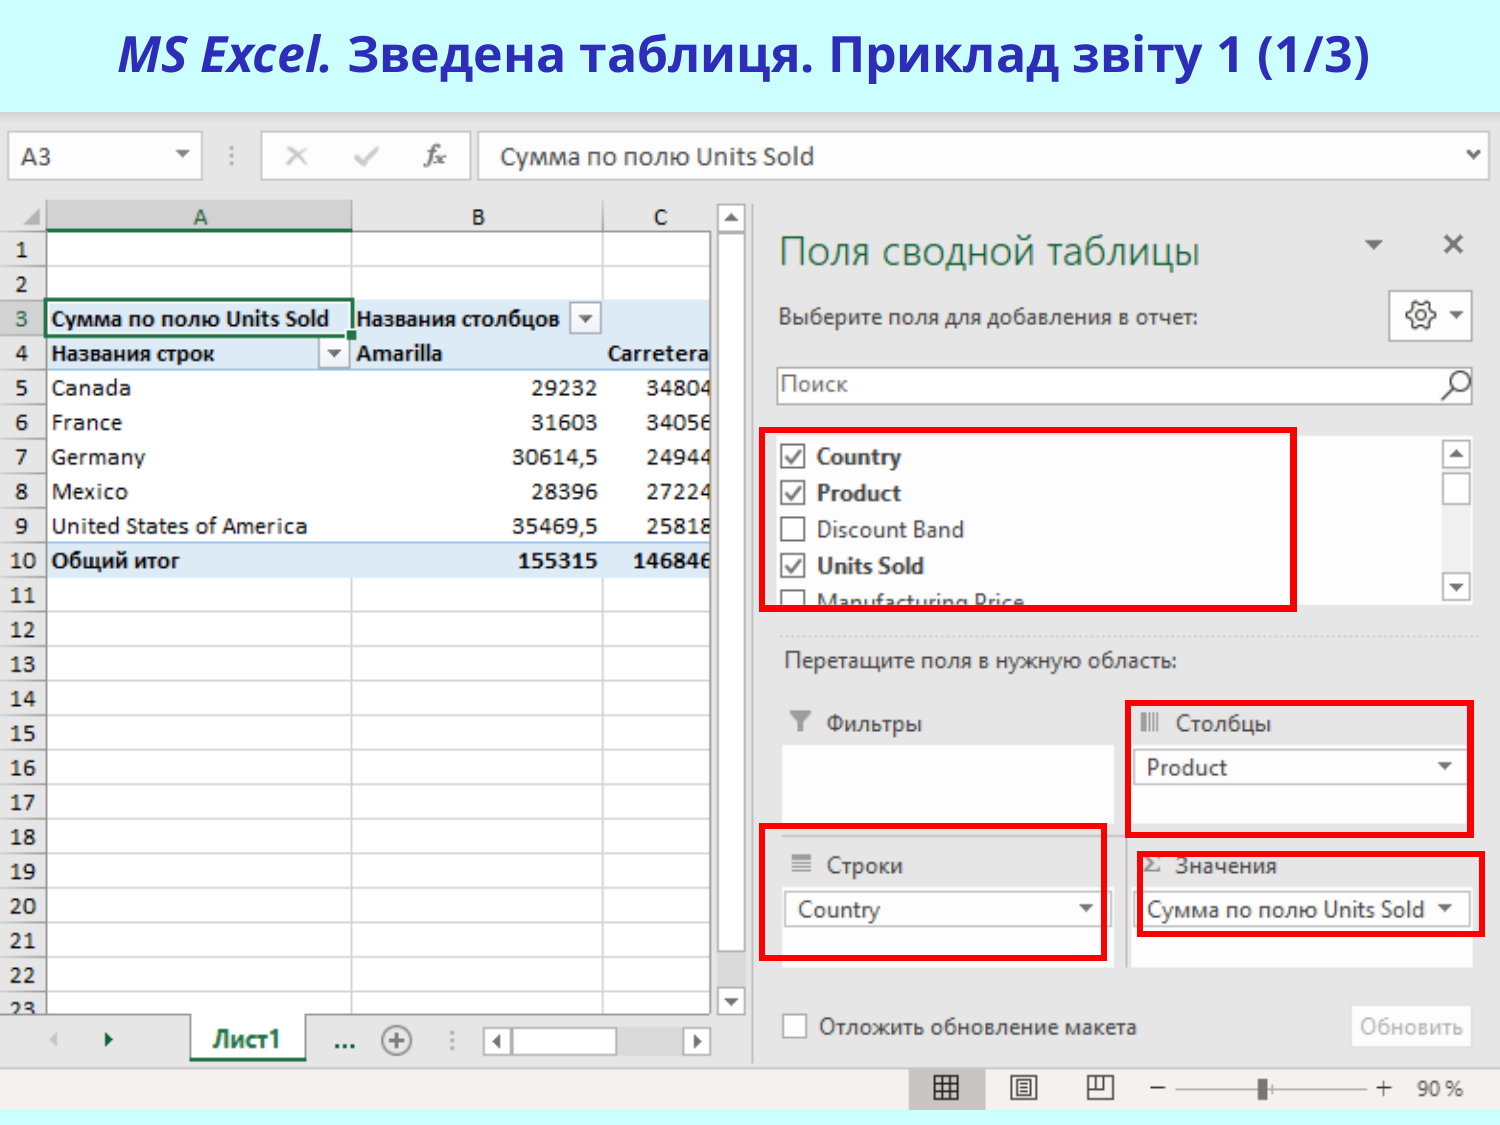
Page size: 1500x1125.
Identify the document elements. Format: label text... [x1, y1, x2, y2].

picture [0, 112, 1500, 1110]
text_box MS Excel. Зведена таблиця. Приклад звіту 1 (1/3) [37, 0, 1450, 112]
